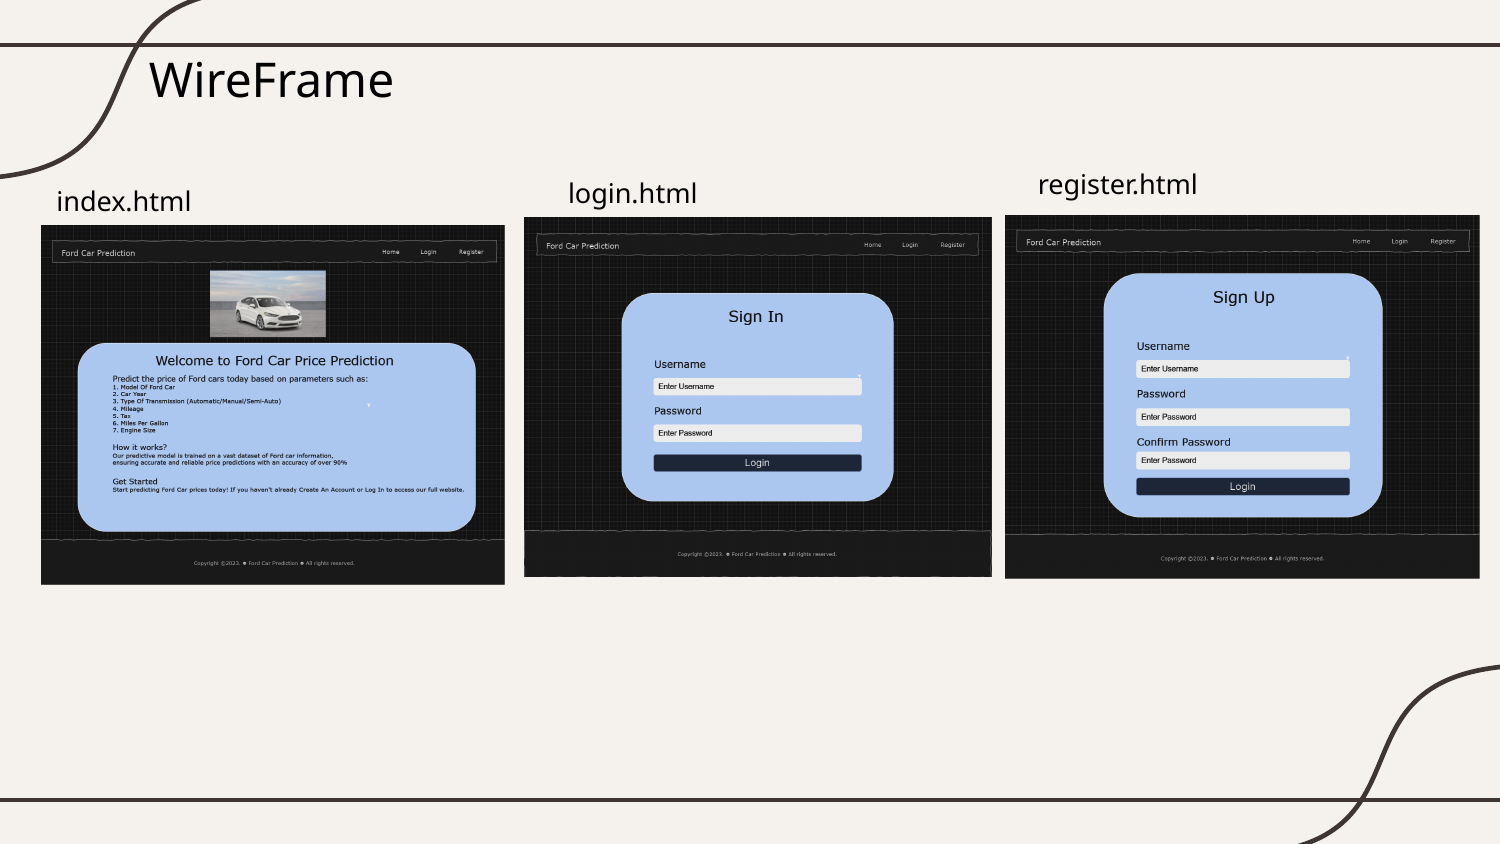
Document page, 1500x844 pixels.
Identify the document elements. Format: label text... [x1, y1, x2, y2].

text_box login.html [553, 169, 924, 215]
picture [41, 225, 505, 585]
picture [524, 216, 992, 577]
text_box index.html [41, 176, 412, 224]
text_box register.html [1023, 160, 1394, 208]
picture [1005, 214, 1480, 579]
text_box WireFrame [133, 42, 630, 115]
